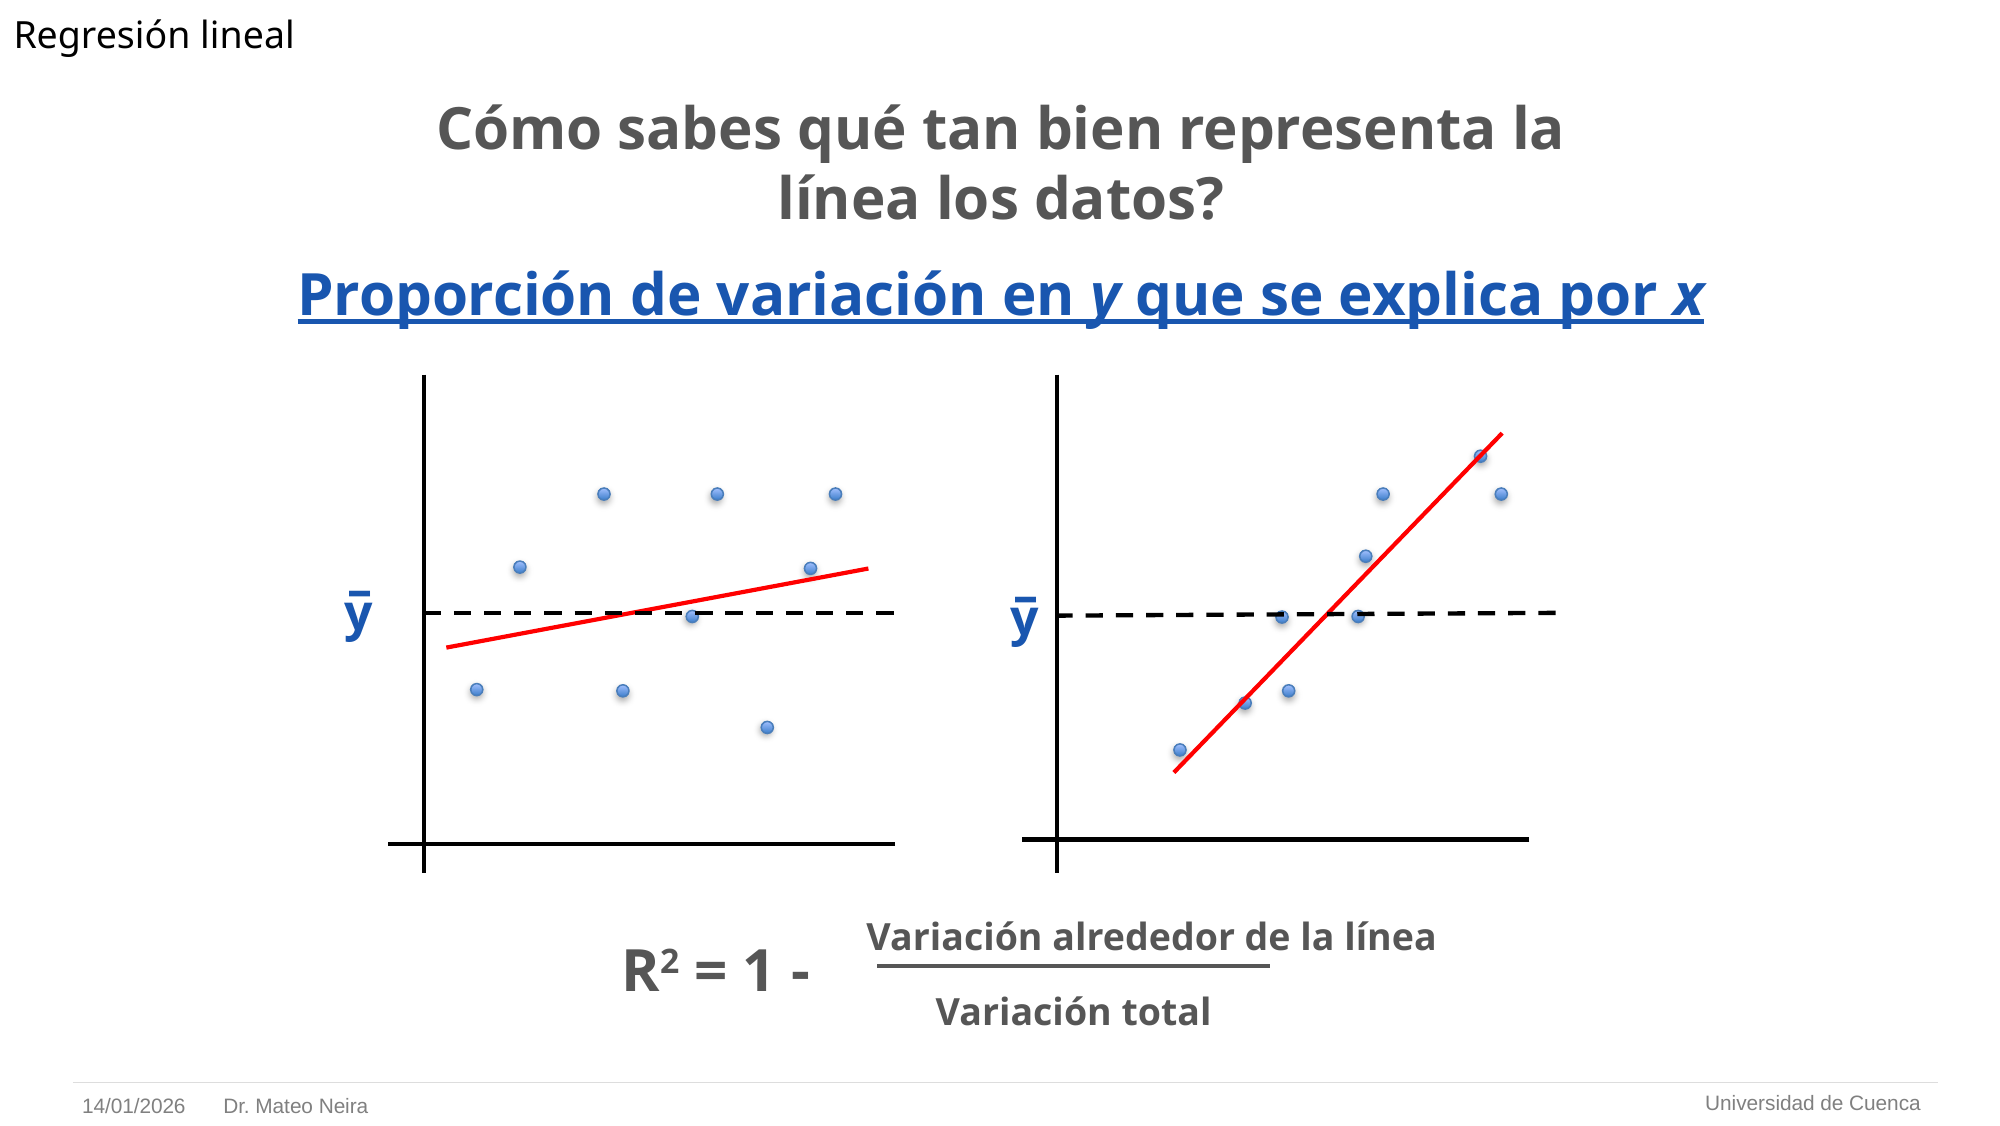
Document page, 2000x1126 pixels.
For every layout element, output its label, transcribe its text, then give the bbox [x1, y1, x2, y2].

text_box [616, 684, 629, 697]
text_box Proporción de variación en y que se explica por x [250, 249, 1751, 334]
title Regresión lineal [13, 0, 1989, 67]
text_box [761, 721, 774, 734]
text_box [994, 555, 1055, 655]
text_box Cómo sabes qué tan bien representa la línea los datos? [396, 83, 1605, 239]
text_box [470, 683, 483, 696]
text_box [446, 568, 869, 609]
text_box [597, 487, 611, 501]
text_box [829, 487, 842, 501]
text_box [446, 621, 869, 648]
text_box Variación total [920, 980, 1227, 1041]
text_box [328, 549, 389, 649]
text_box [1173, 626, 1503, 773]
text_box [1173, 432, 1503, 609]
text_box [711, 487, 724, 501]
text_box R2 = 1 - [221, 925, 1226, 1011]
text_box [1063, 612, 1564, 616]
text_box Variación alrededor de la línea [851, 905, 1453, 965]
text_box [514, 561, 526, 565]
